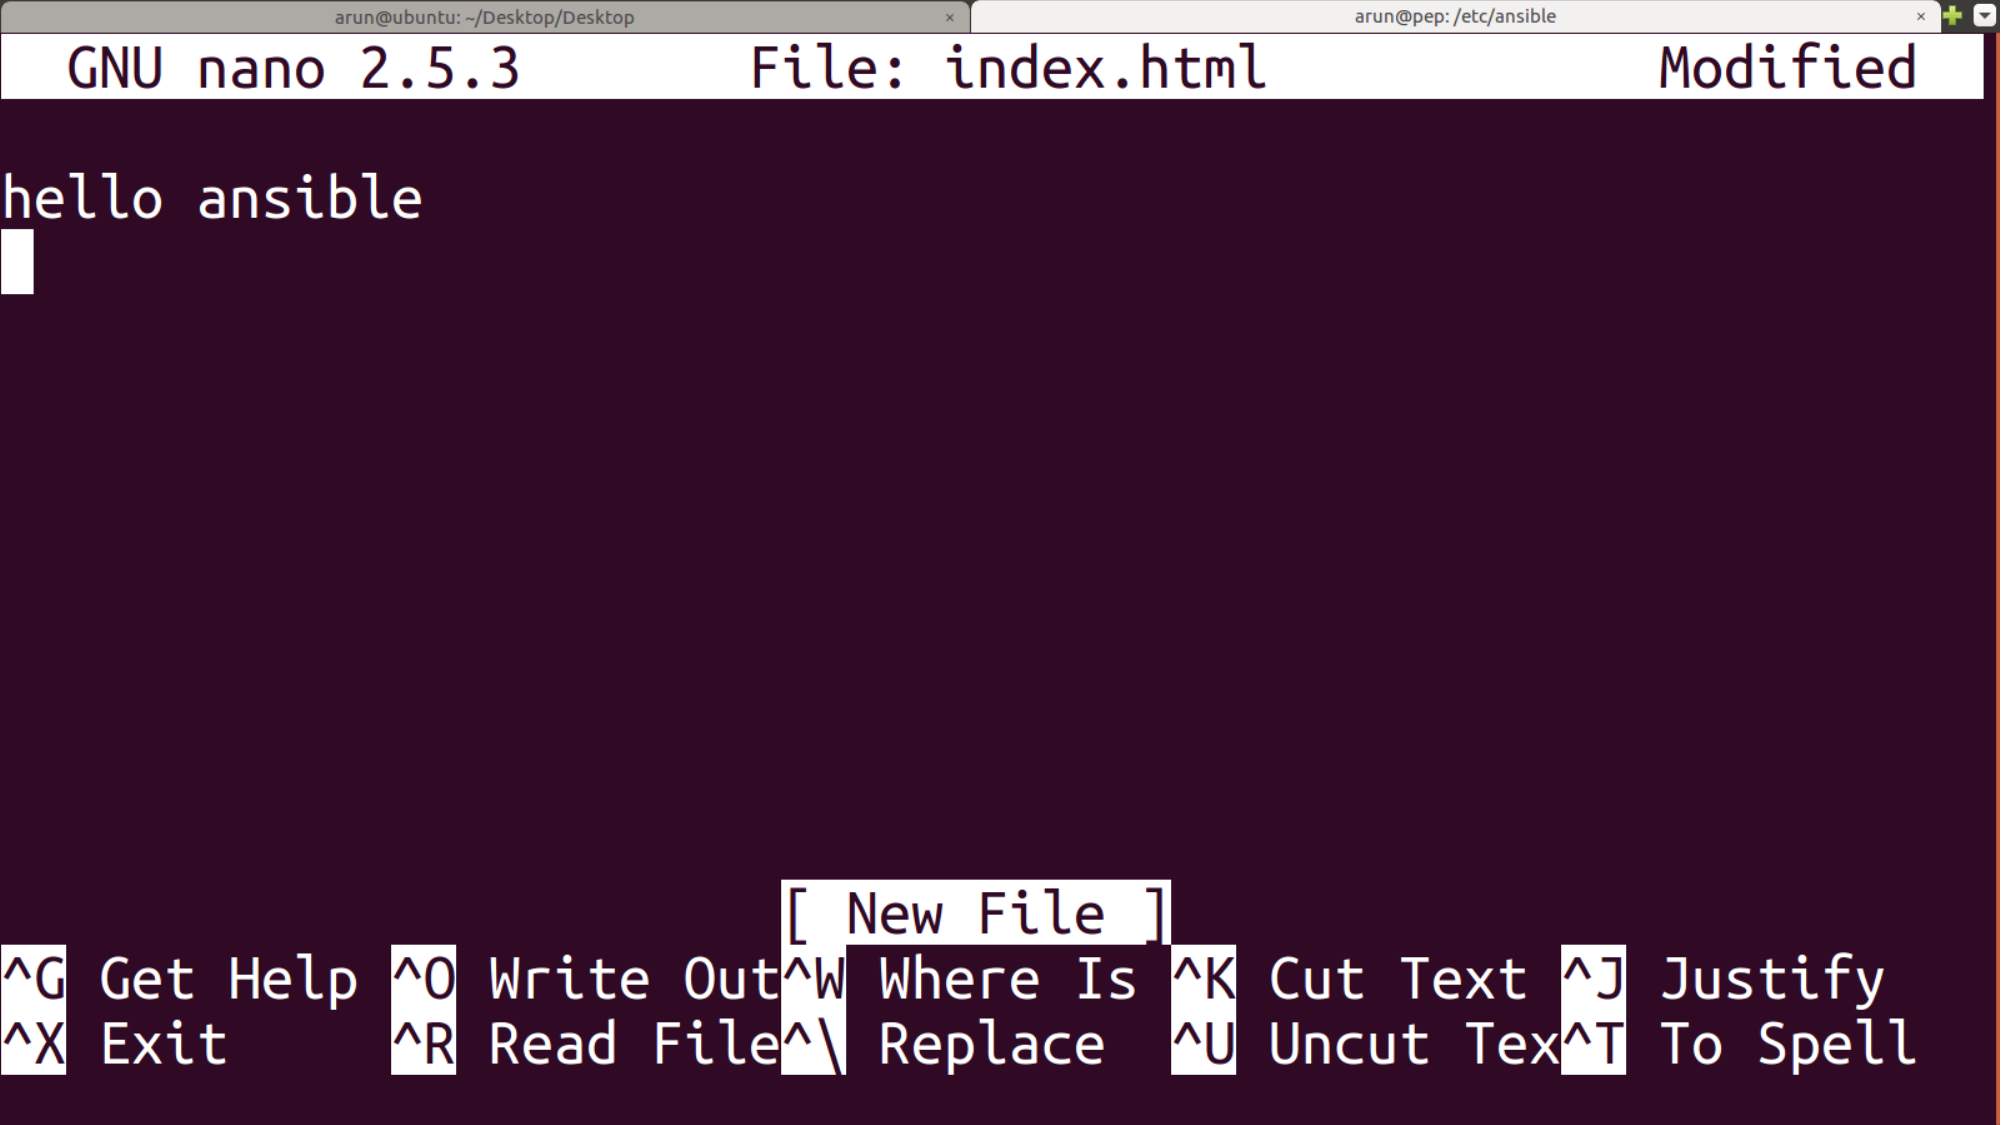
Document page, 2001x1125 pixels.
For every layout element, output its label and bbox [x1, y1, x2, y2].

list [0, 0, 2000, 1125]
